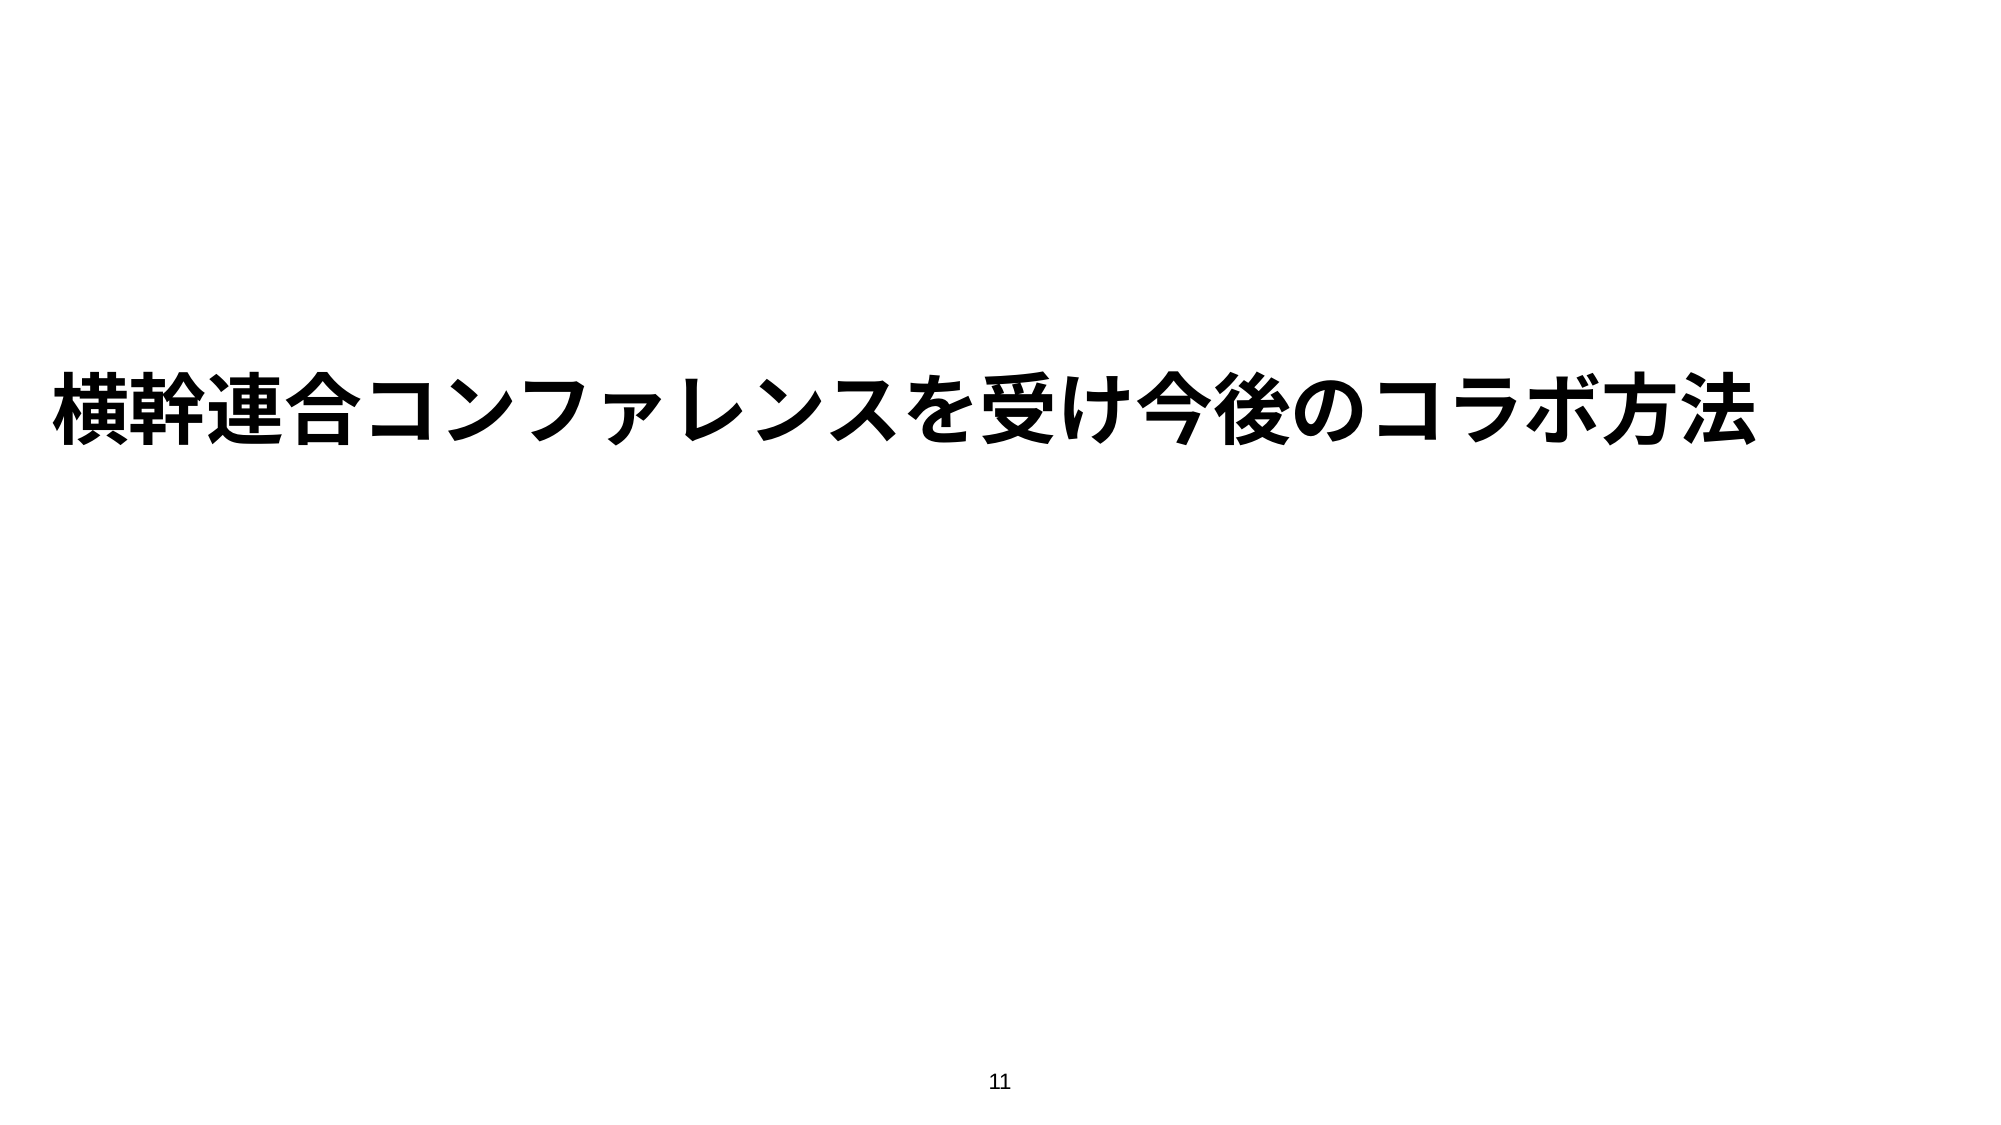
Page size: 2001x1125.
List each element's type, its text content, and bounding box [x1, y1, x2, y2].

slide_number 11 [940, 1066, 1059, 1094]
text_box 横幹連合コンファレンスを受け今後のコラボ方法 [51, 244, 1863, 559]
